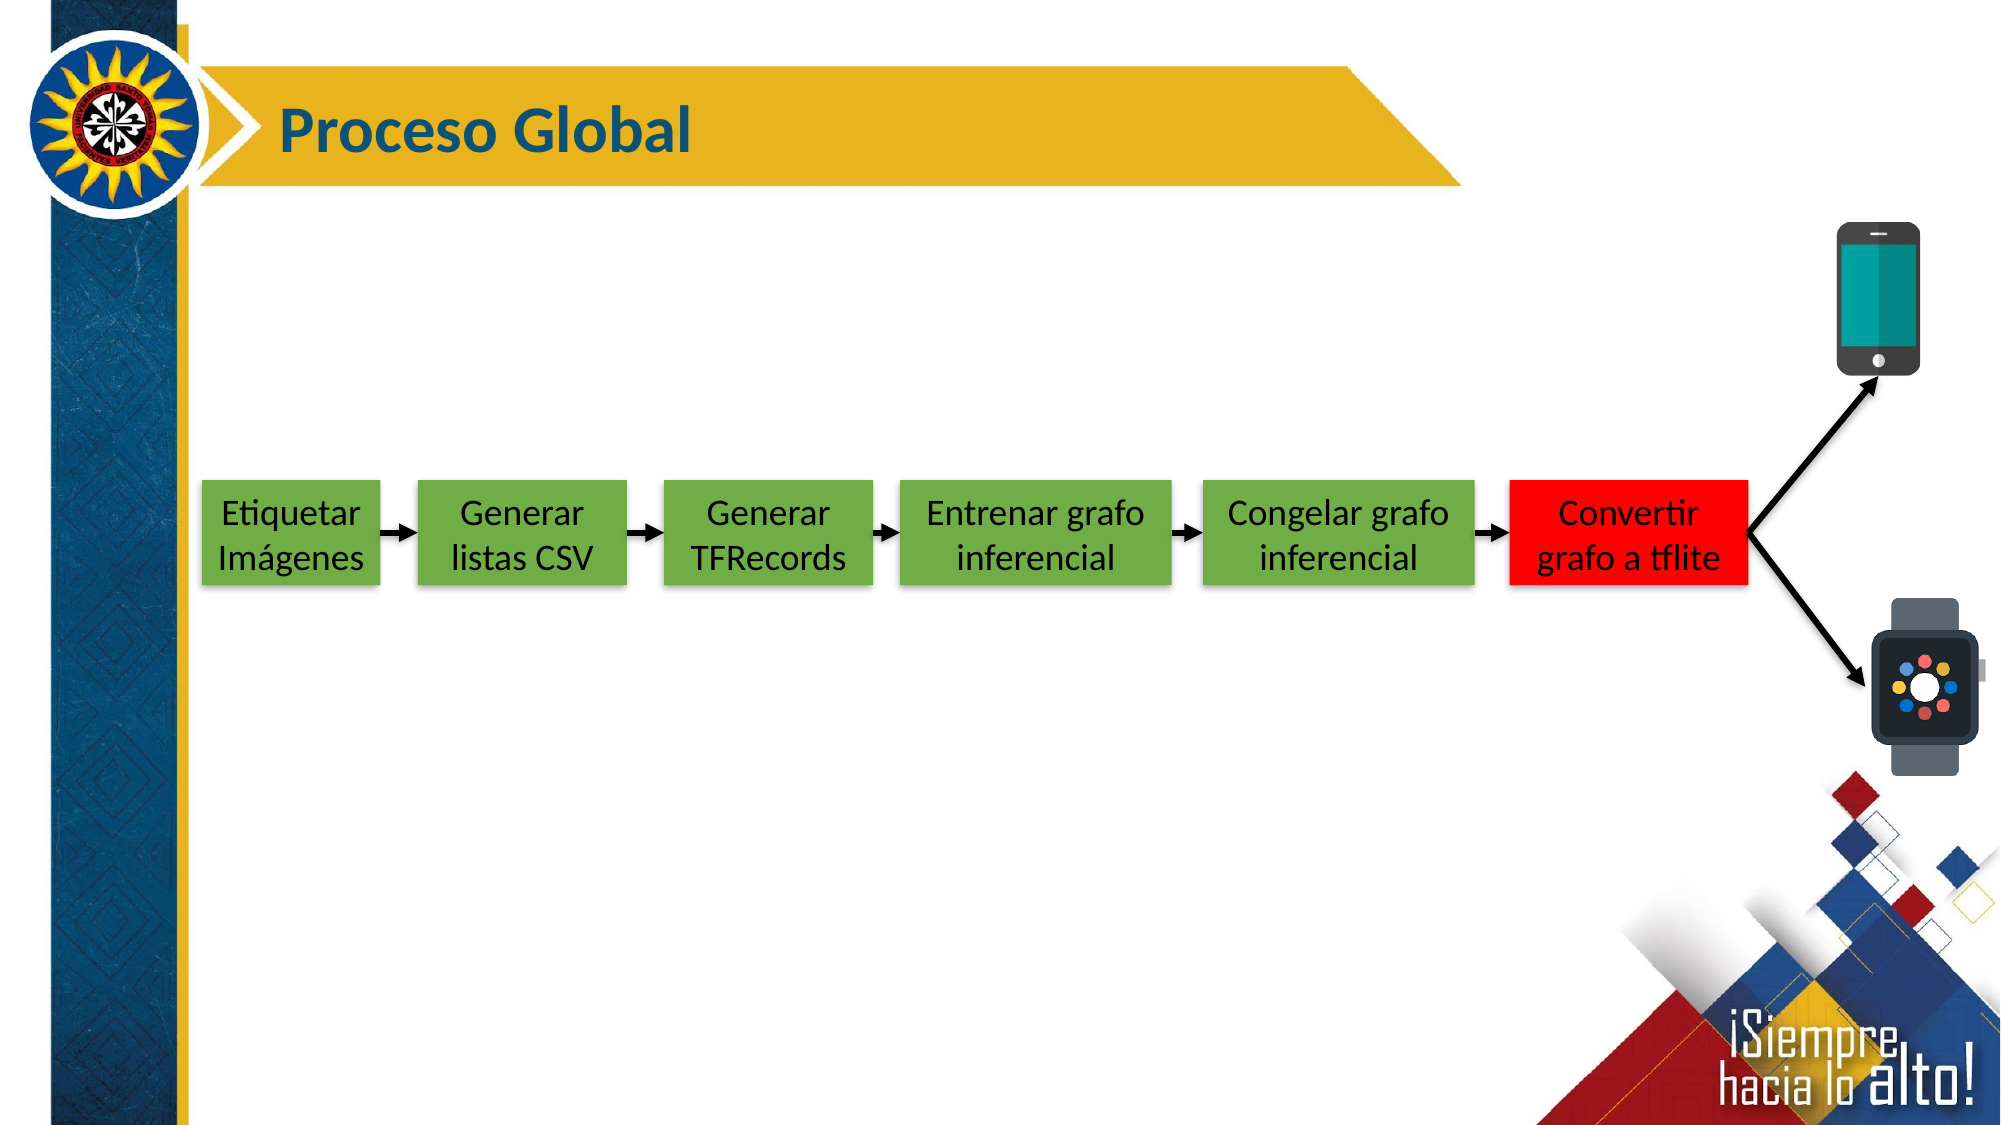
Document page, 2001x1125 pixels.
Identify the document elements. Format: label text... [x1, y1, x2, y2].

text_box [1748, 532, 1866, 688]
text_box Congelar grafo inferencial [1203, 480, 1475, 586]
text_box Generar TFRecords [664, 480, 874, 586]
text_box Generar listas CSV [417, 480, 627, 586]
text_box Entrenar grafo inferencial [900, 480, 1172, 586]
text_box Proceso Global [264, 78, 1389, 173]
text_box Etiquetar Imágenes [202, 480, 381, 586]
picture [0, 0, 2001, 1125]
text_box Convertir grafo a tflite [1509, 480, 1743, 586]
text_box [1748, 375, 1879, 534]
